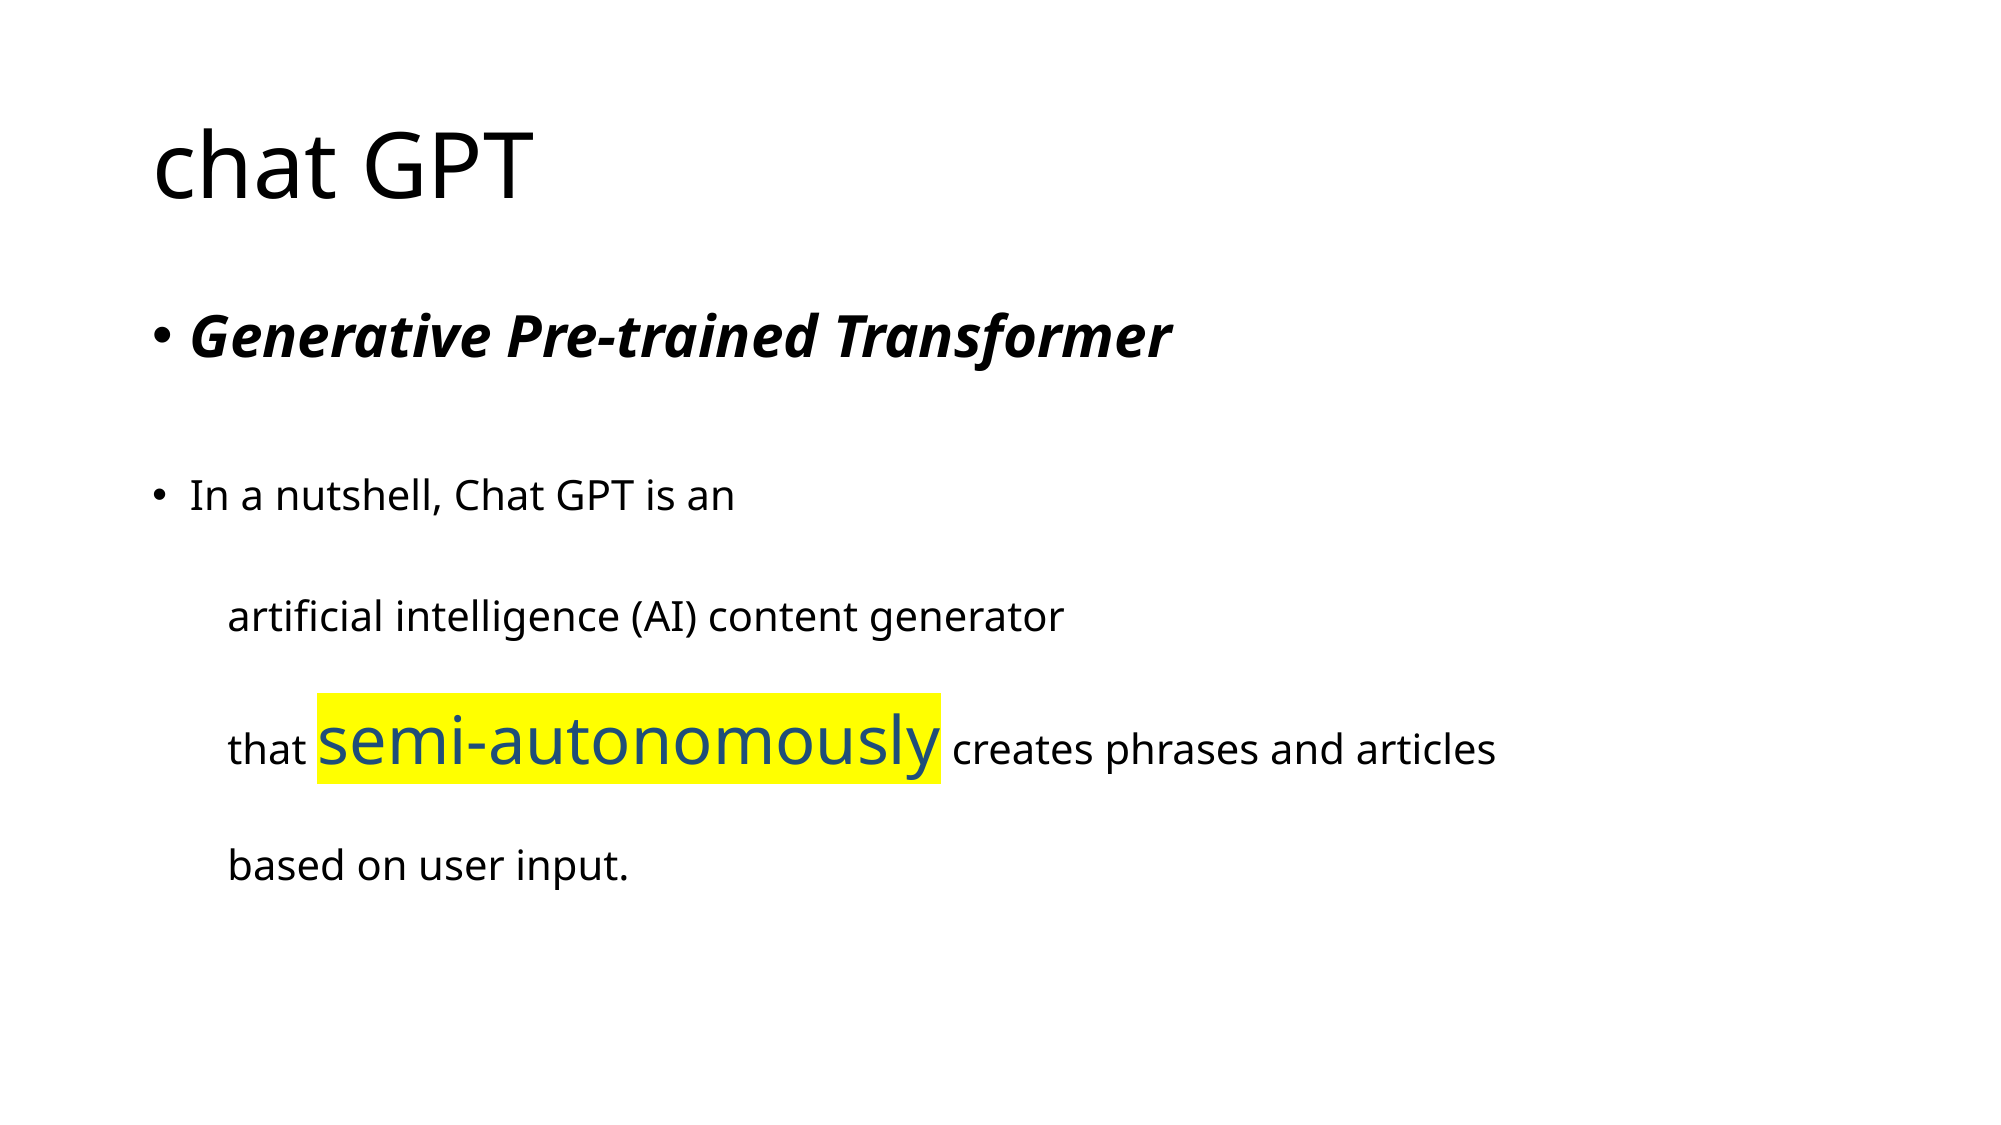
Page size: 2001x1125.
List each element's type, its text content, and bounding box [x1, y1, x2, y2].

title chat GPT [137, 59, 1863, 278]
list Generative Pre-trained Transformer In a nutshell, Chat GPT is an artificial intelligence (AI) content generator that semi-autonomously creates phrases and articles based on user input. [137, 299, 1863, 1014]
